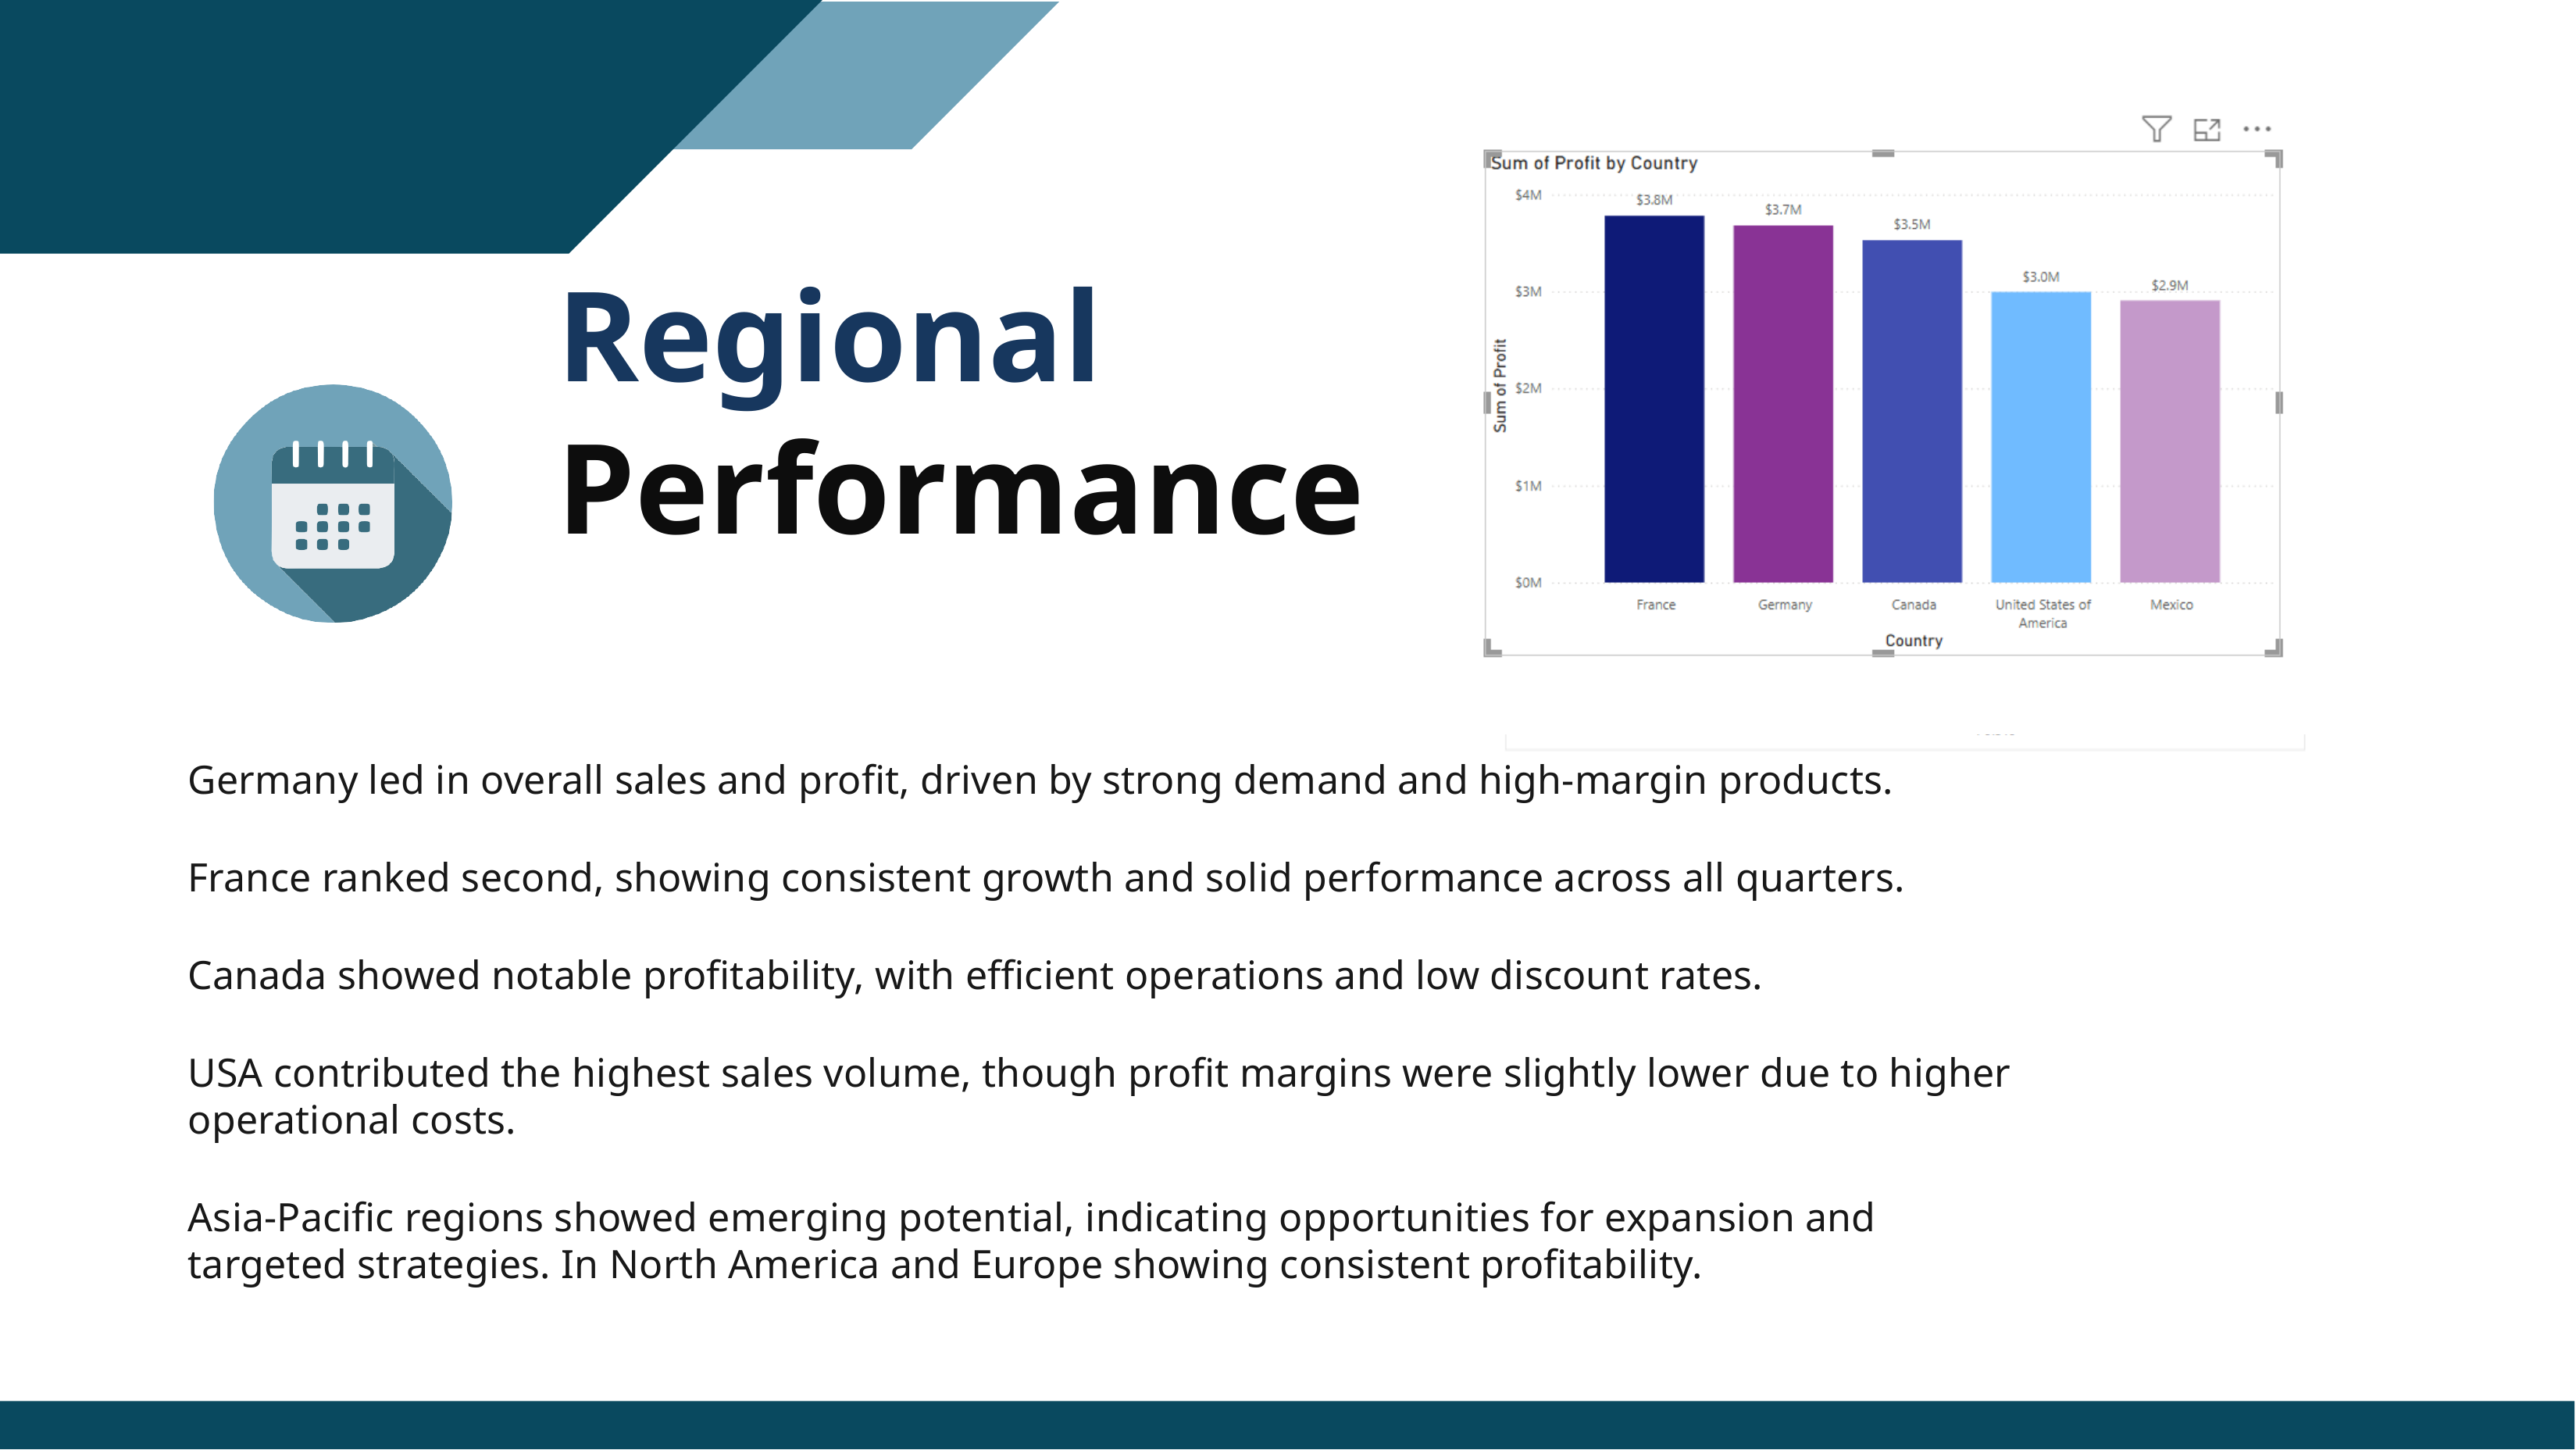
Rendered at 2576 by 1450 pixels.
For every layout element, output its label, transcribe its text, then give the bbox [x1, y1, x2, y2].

text_box Regional Performance [555, 253, 1400, 559]
text_box [213, 384, 452, 623]
picture [1404, 59, 2504, 1023]
text_box Germany led in overall sales and profit, driven by strong demand and high-margin products. France ranked second, showing consistent growth and solid performance across all quarters. Canada showed notable profitability, with efficient operations and low discount rates. USA contributed the highest sales volume, though profit margins were slightly lower due to higher operational costs. Asia-Pacific regions showed emerging potential, indicating opportunities for expansion and targeted strategies. In North America and Europe showing consistent profitability. [174, 748, 2039, 1293]
